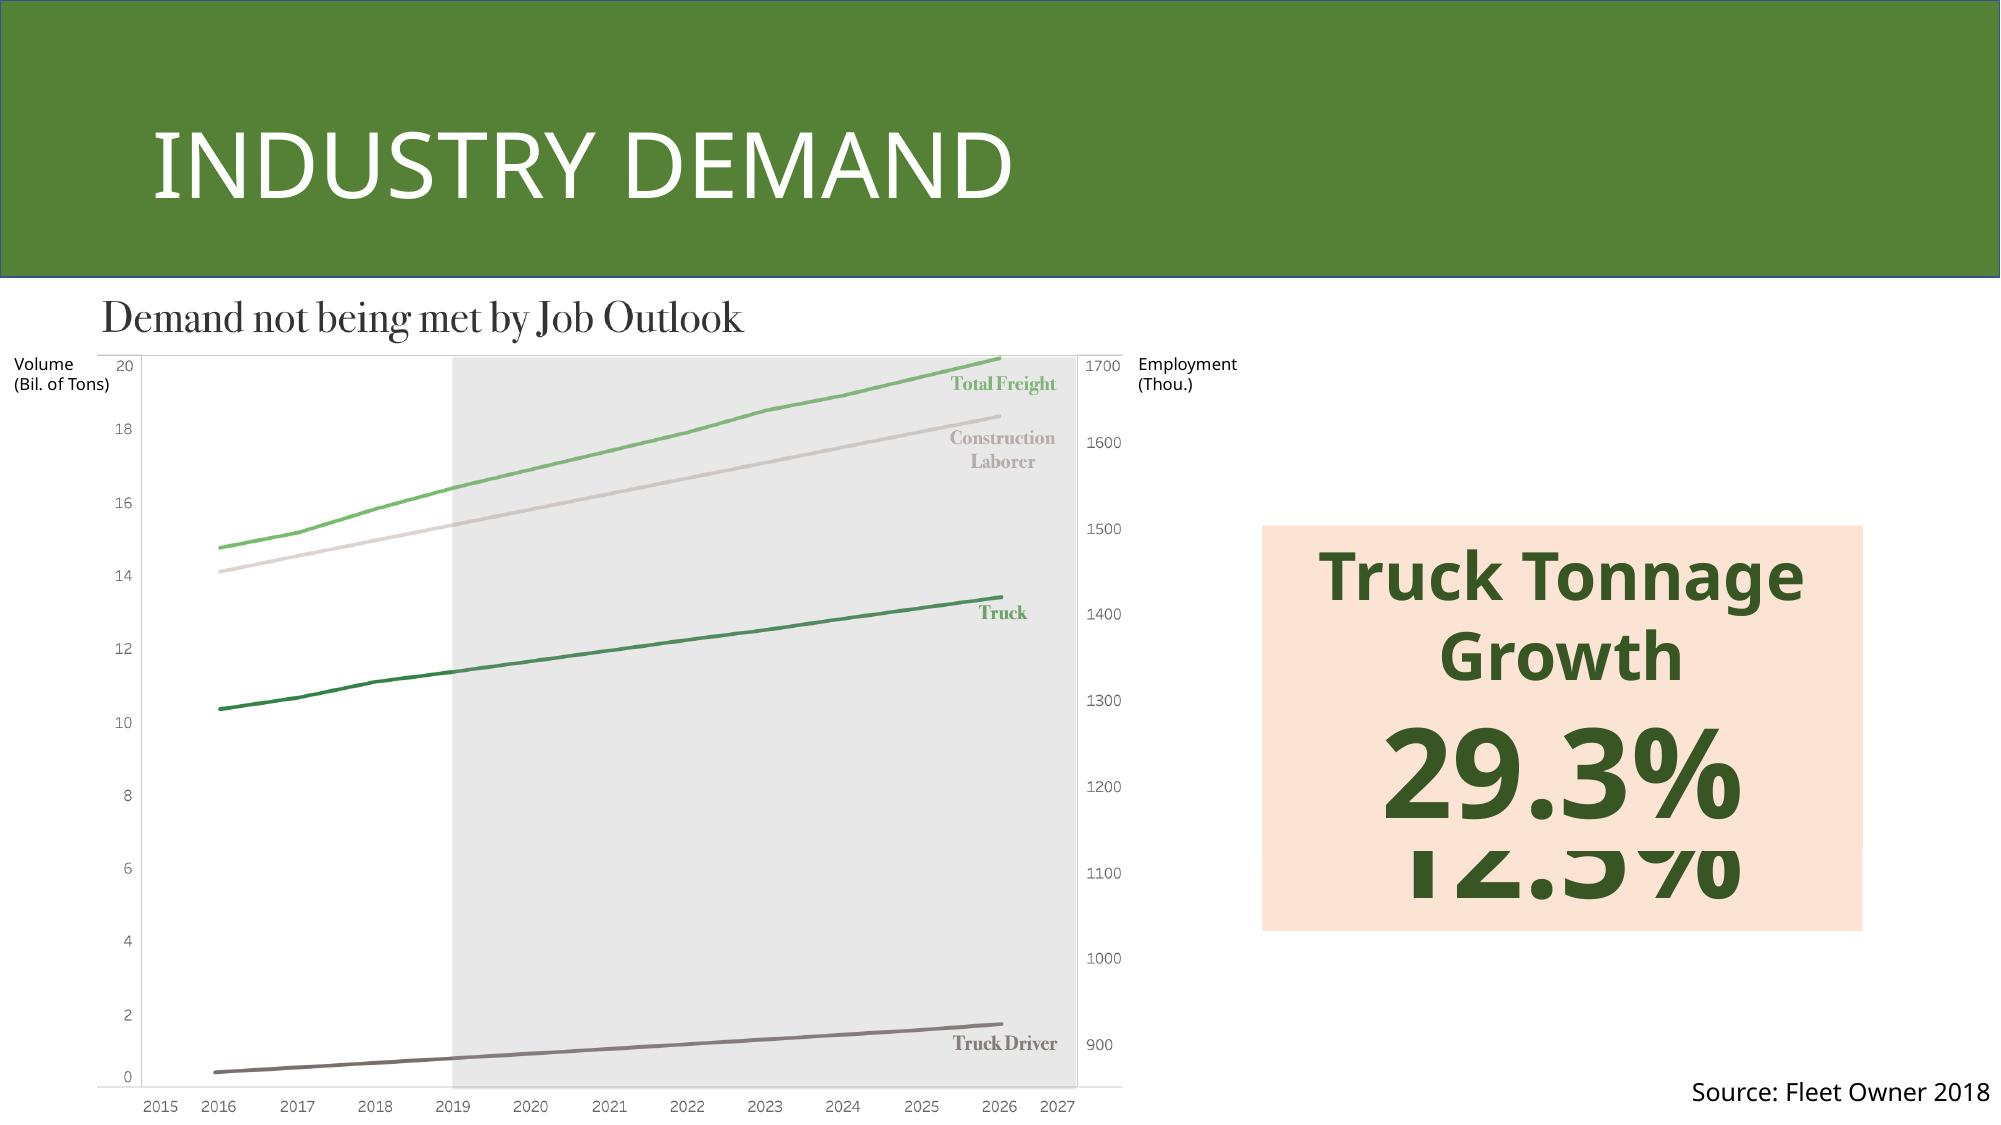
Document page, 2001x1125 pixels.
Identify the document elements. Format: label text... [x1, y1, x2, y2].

text_box Construction Work Job Outlook 12.5% [1262, 851, 1863, 931]
text_box Employment (Thou.) [1128, 346, 1262, 401]
text_box Truck Tonnage Growth 29.3% [1262, 525, 1863, 851]
text_box Volume (Bil. of Tons) [0, 346, 92, 401]
text_box Source: Fleet Owner 2018 [1676, 1060, 2000, 1125]
text_box [0, 0, 2000, 278]
title INDUSTRY DEMAND [137, 59, 1863, 278]
picture [97, 284, 1124, 1125]
